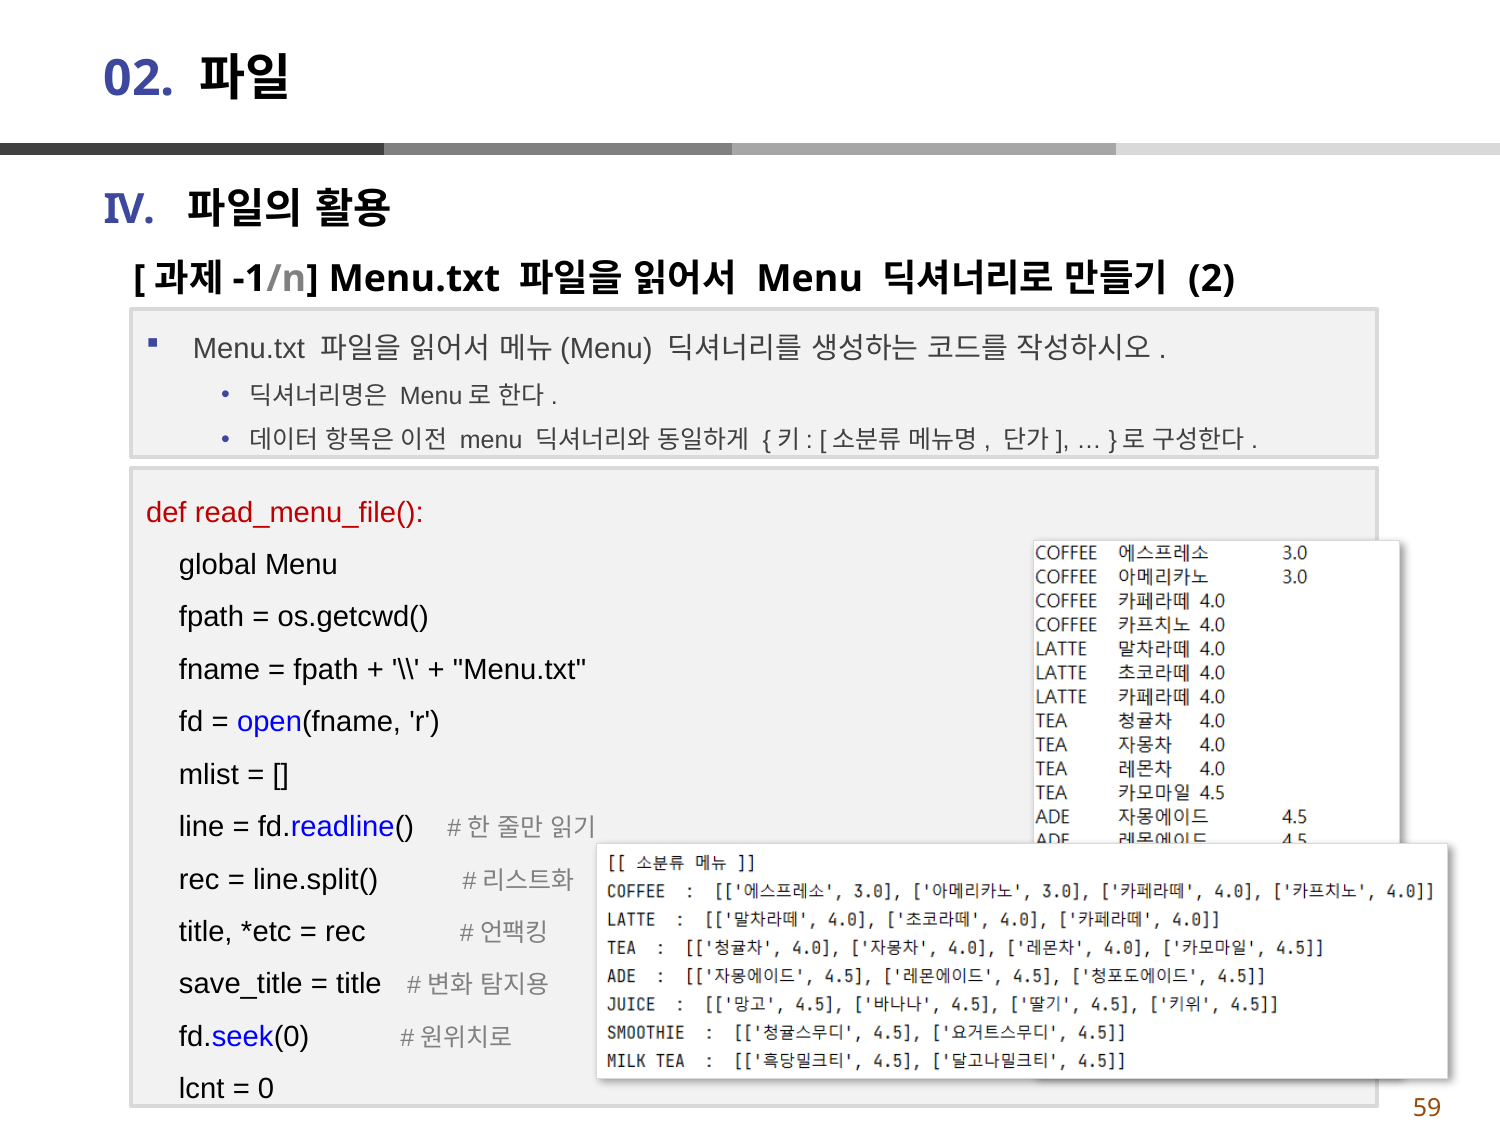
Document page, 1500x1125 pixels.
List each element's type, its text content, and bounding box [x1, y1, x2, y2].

text_box Menu.txt 파일을 읽어서 메뉴(Menu) 딕셔너리를 생성하는 코드를 작성하시오. 딕셔너리명은 Menu로 한다. 데이터 항목은 이전 menu 딕셔너리와 동일하게 {키: [소분류 메뉴명, 단가], … }로 구성한다. [129, 307, 1379, 459]
text_box def read_menu_file(): global Menu fpath = os.getcwd() fname = fpath + '\\' + "Menu.txt" fd = open(fname, 'r') mlist = [] line = fd.readline() #한 줄만 읽기 rec = line.split() #리스트화 title, *etc = rec #언팩킹 save_title = title #변화 탐지용 fd.seek(0) #원위치로 lcnt = 0 [129, 466, 1379, 1108]
title 02. 파일 [88, 30, 1400, 121]
list 파일의 활용 [과제-1/n] Menu.txt 파일을 읽어서 Menu 딕셔너리로 만들기 (2) [88, 148, 1471, 469]
picture [596, 539, 1448, 1079]
